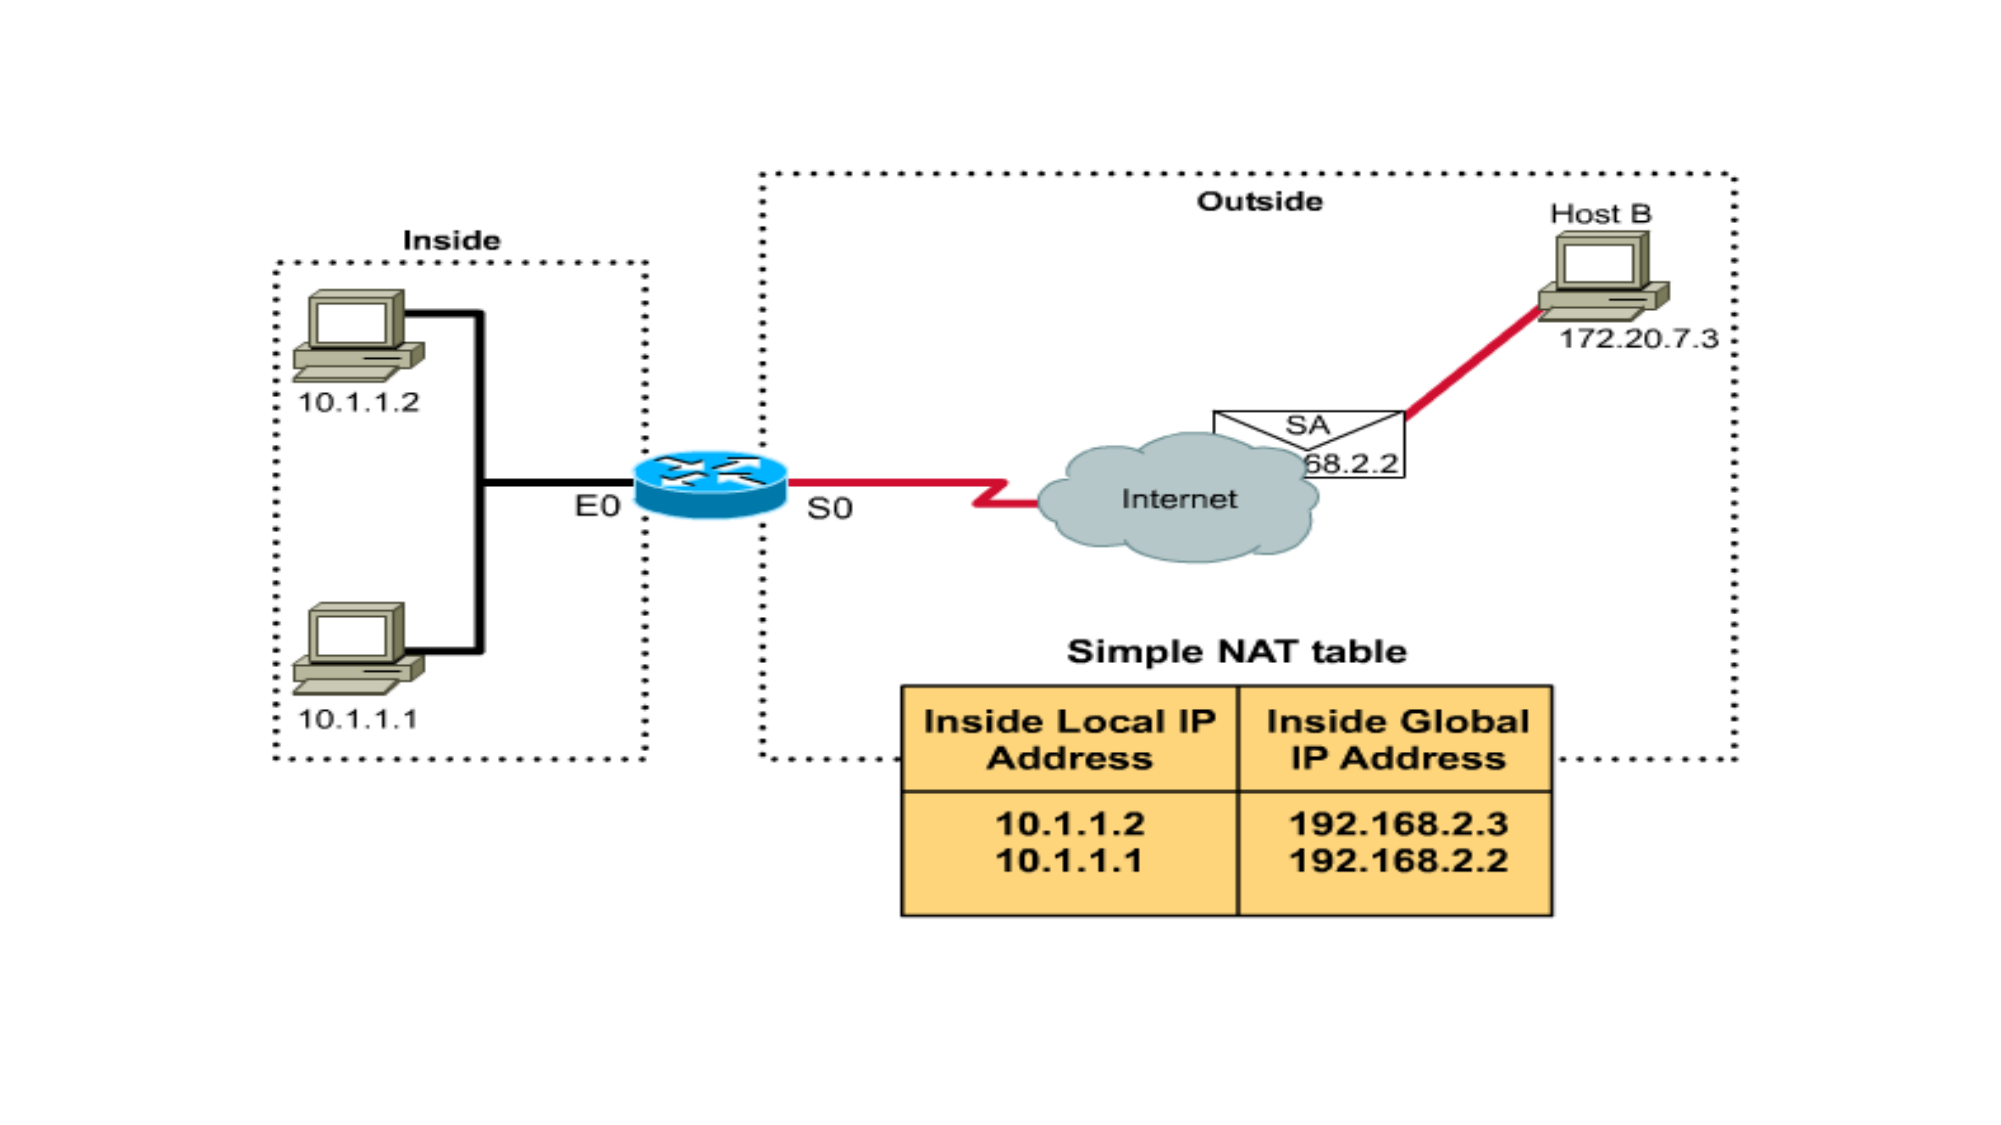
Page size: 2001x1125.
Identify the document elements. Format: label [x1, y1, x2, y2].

picture [243, 133, 1742, 927]
